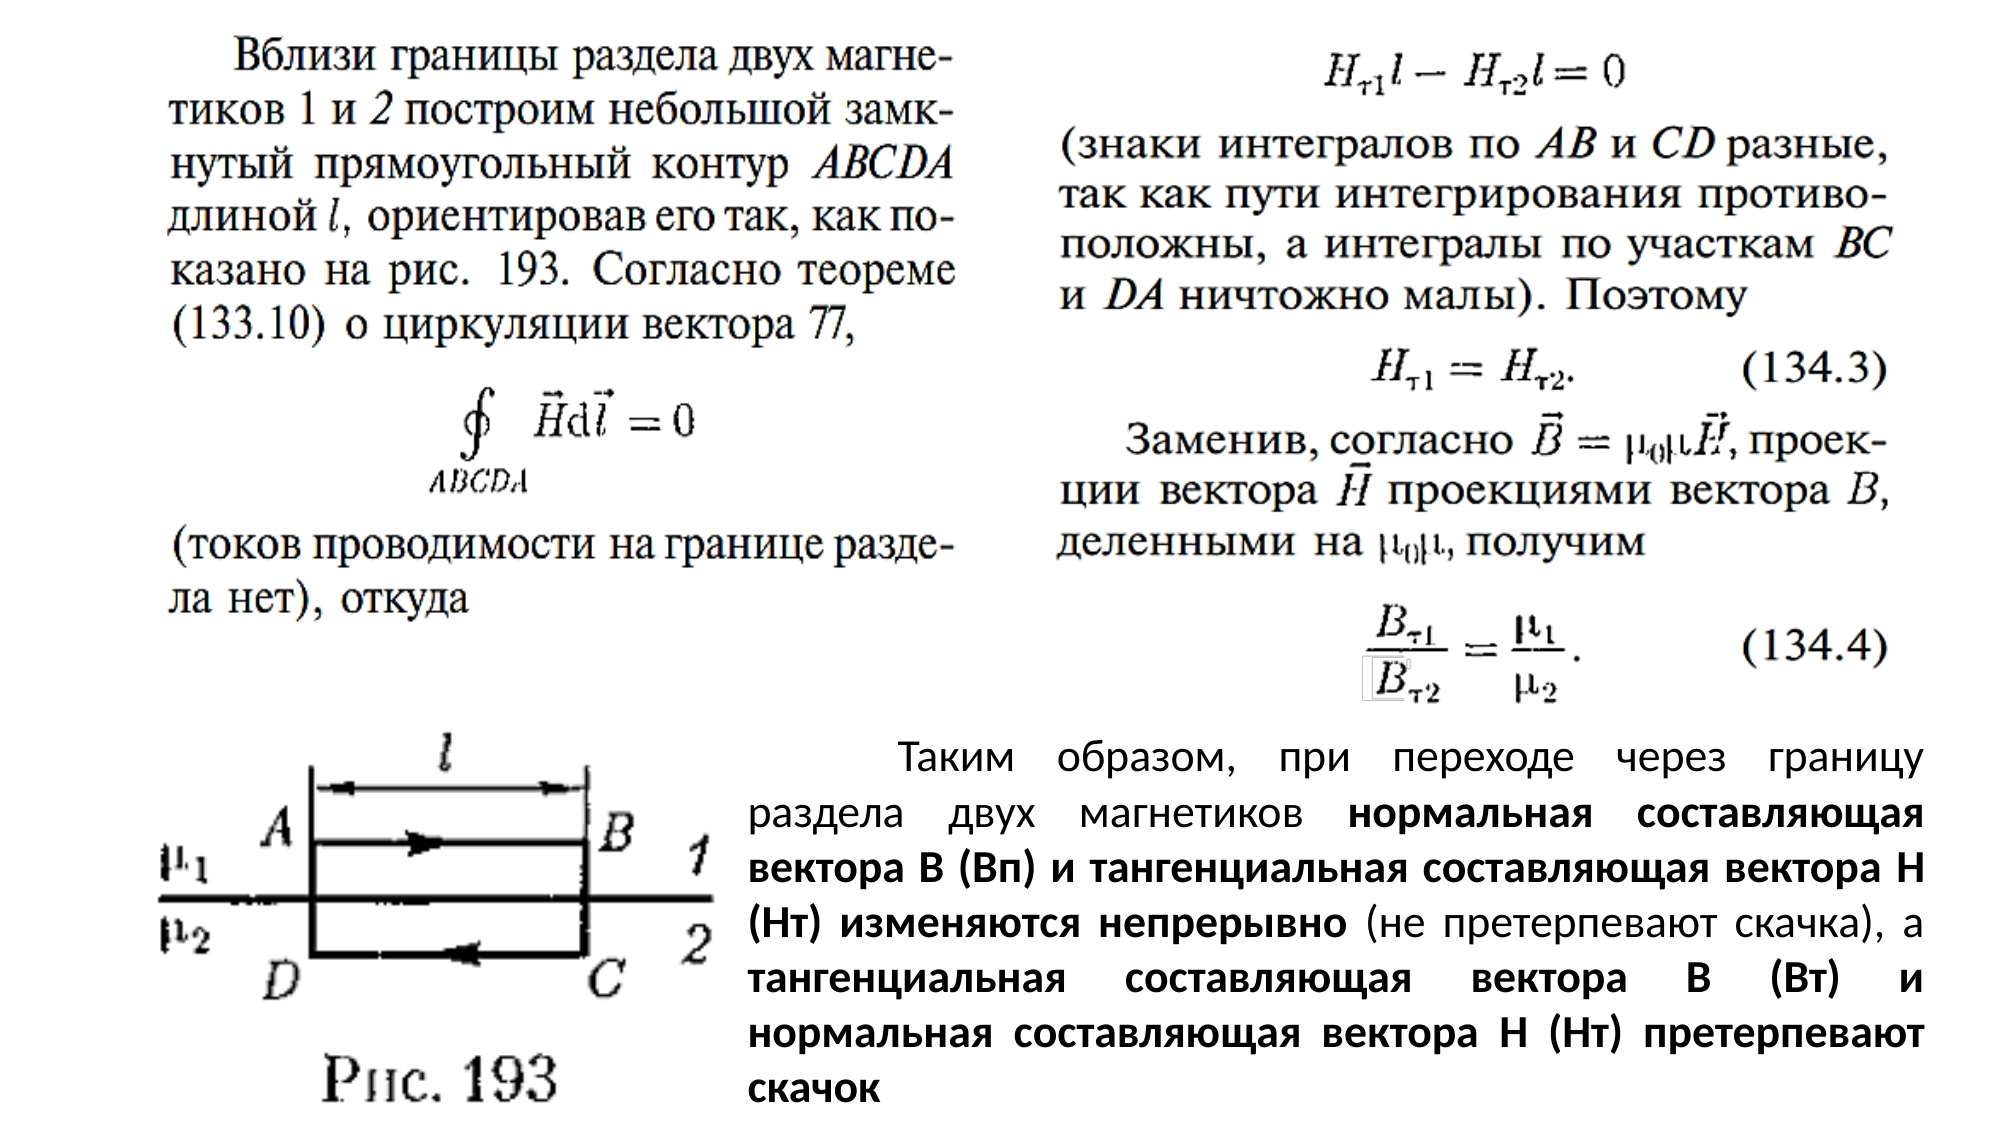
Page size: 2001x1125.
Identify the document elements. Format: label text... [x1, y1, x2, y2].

text_box Таким образом, при переходе через границу раздела двух магнетиков нормальная составляющая вектора В (Вп) и тангенциальная составляющая вектора H (Hт) изменяются непрерывно (не претерпевают скачка), а тангенциальная составляющая вектора В (Вт) и нормальная составляющая вектора H (Hт) претерпевают скачок [732, 714, 1940, 1119]
picture [1049, 43, 1902, 715]
picture [135, 715, 739, 1124]
picture [154, 18, 967, 631]
